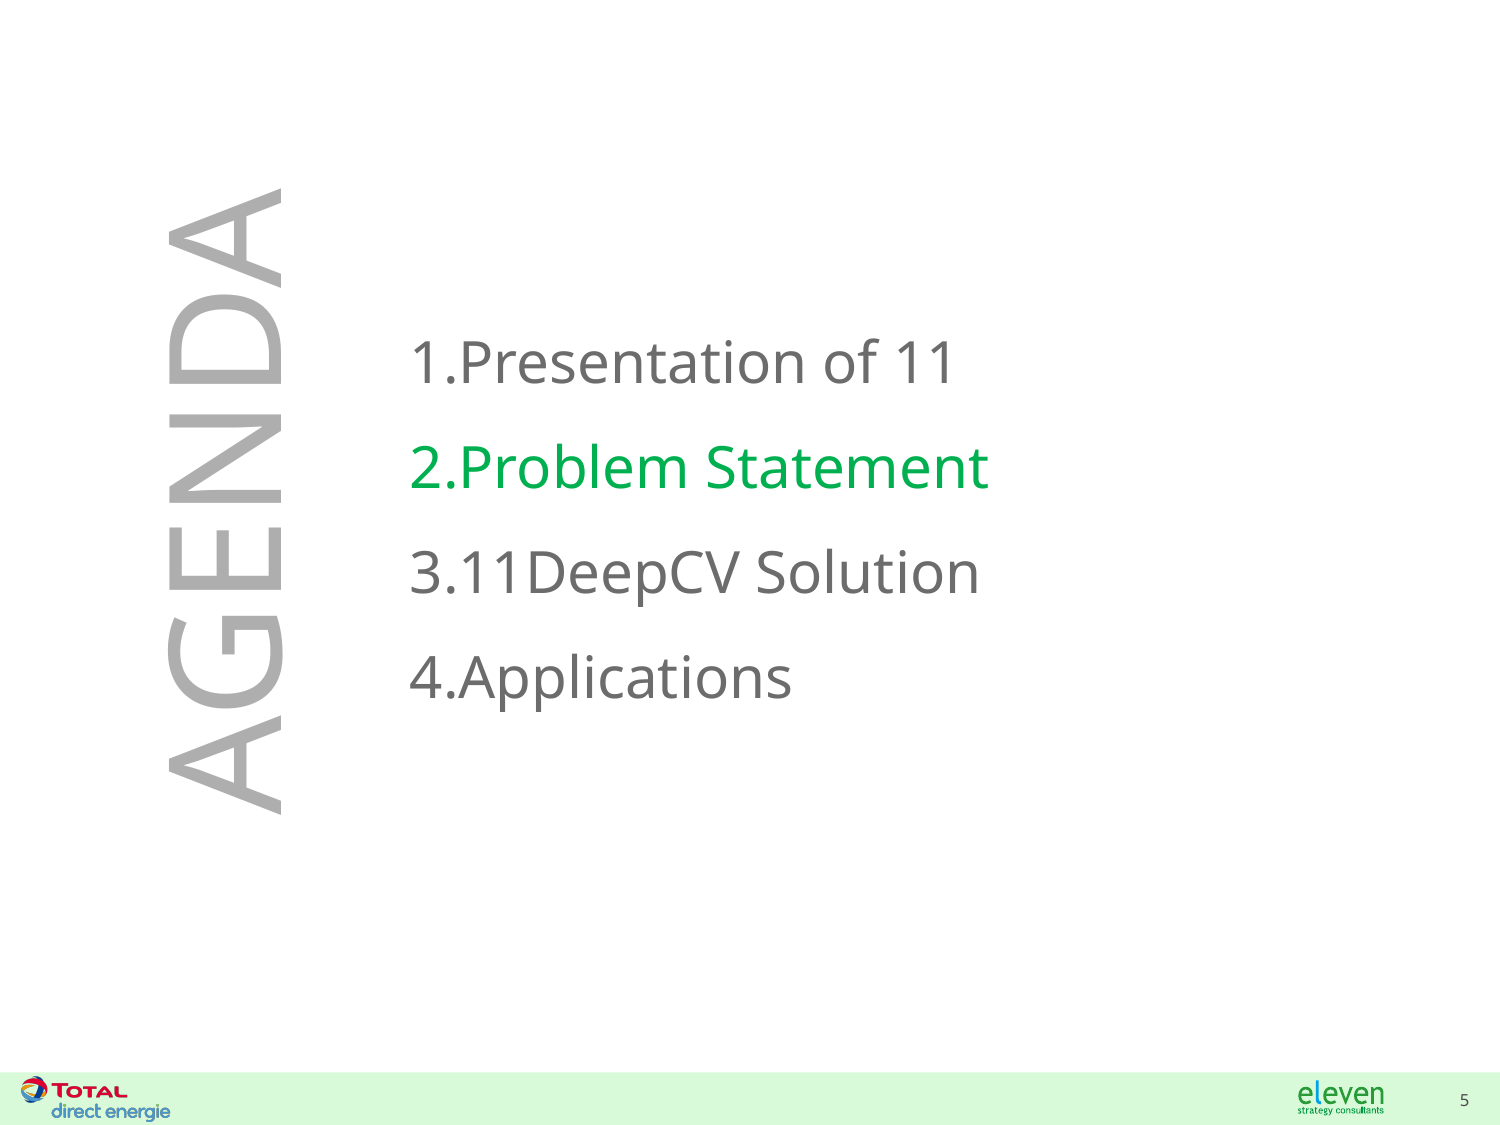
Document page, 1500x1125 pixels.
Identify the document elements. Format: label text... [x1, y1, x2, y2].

text_box Presentation of 11 Problem Statement 11DeepCV Solution Applications [402, 364, 1255, 636]
picture [17, 1072, 174, 1125]
slide_number 5 [1450, 1083, 1477, 1120]
text_box AGENDA [118, 111, 315, 824]
